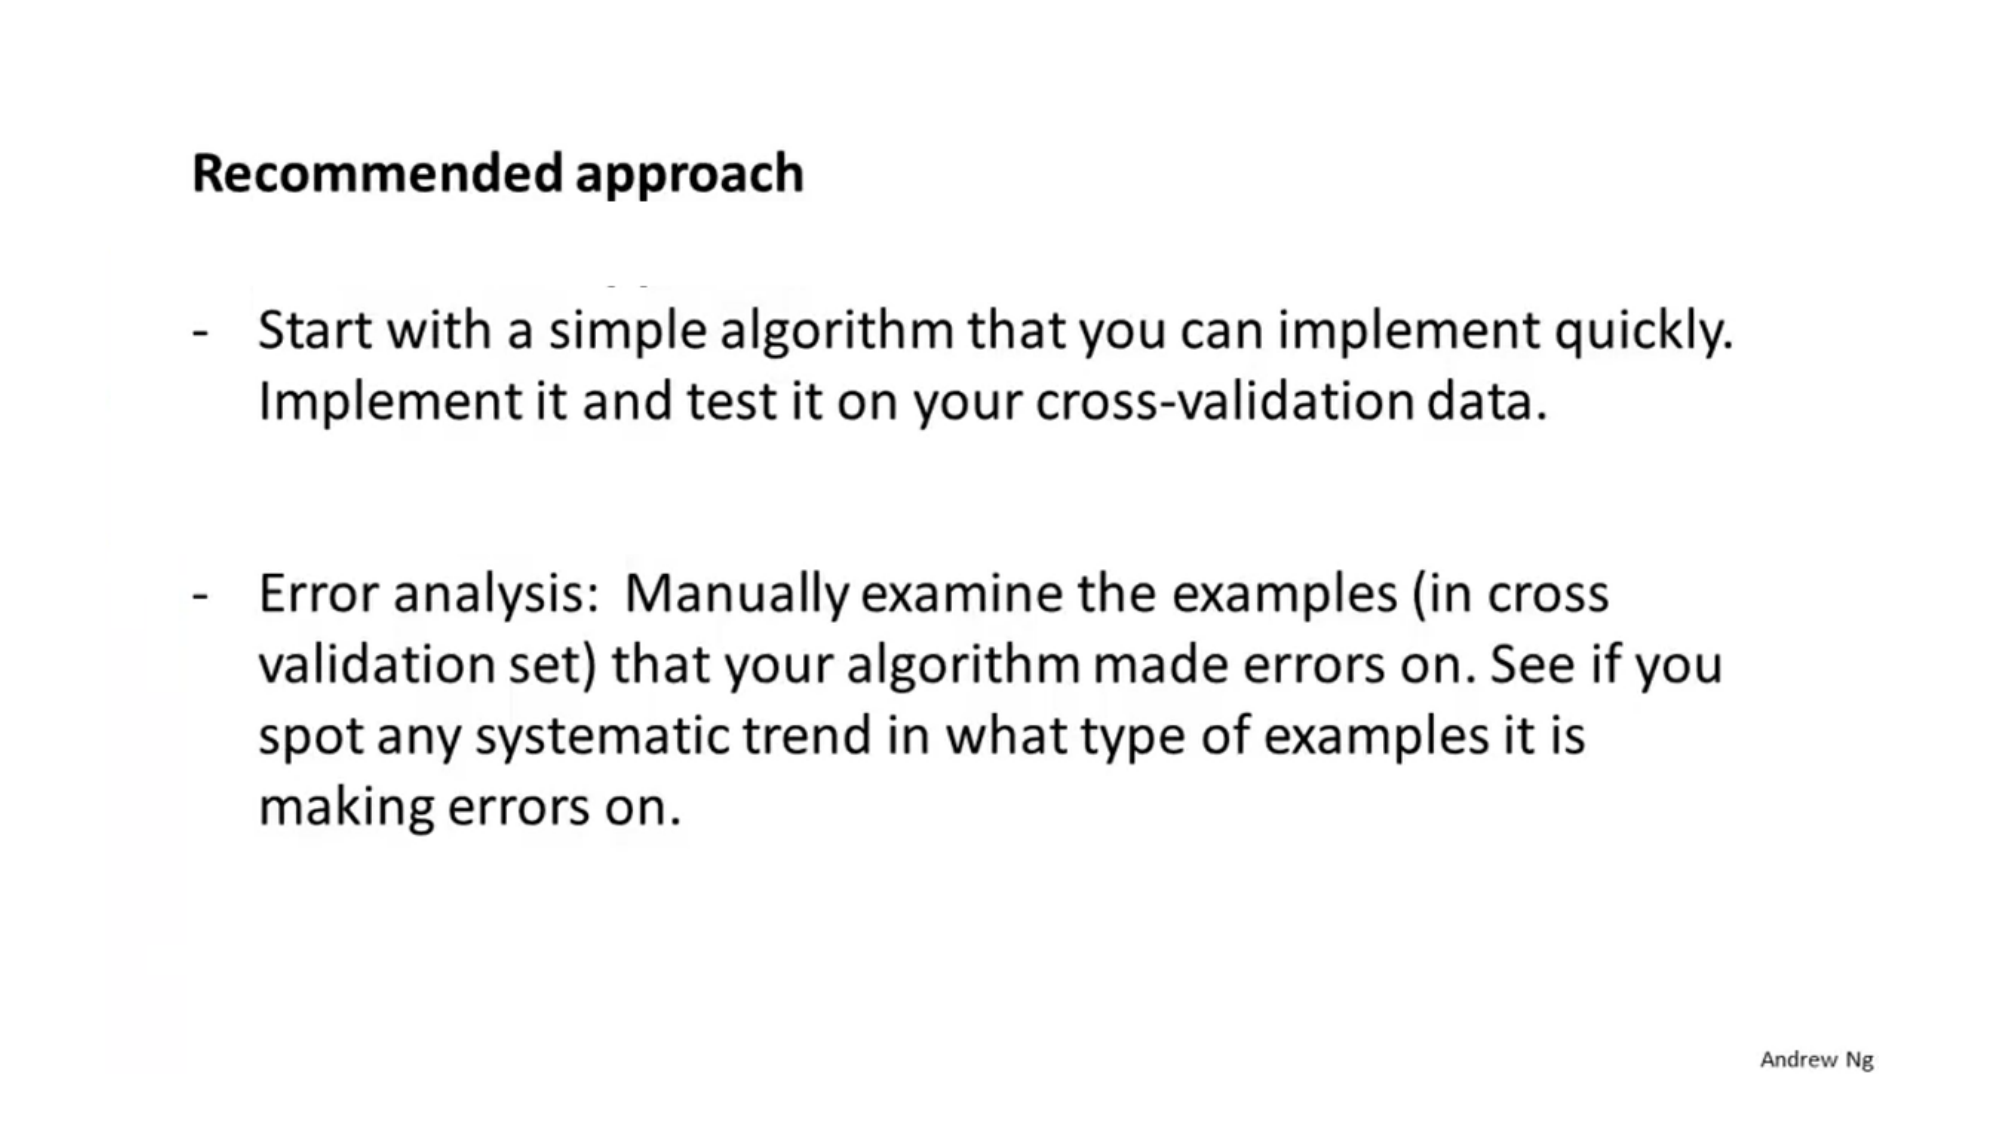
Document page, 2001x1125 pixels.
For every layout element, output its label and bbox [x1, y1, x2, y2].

picture [104, 77, 1879, 1074]
